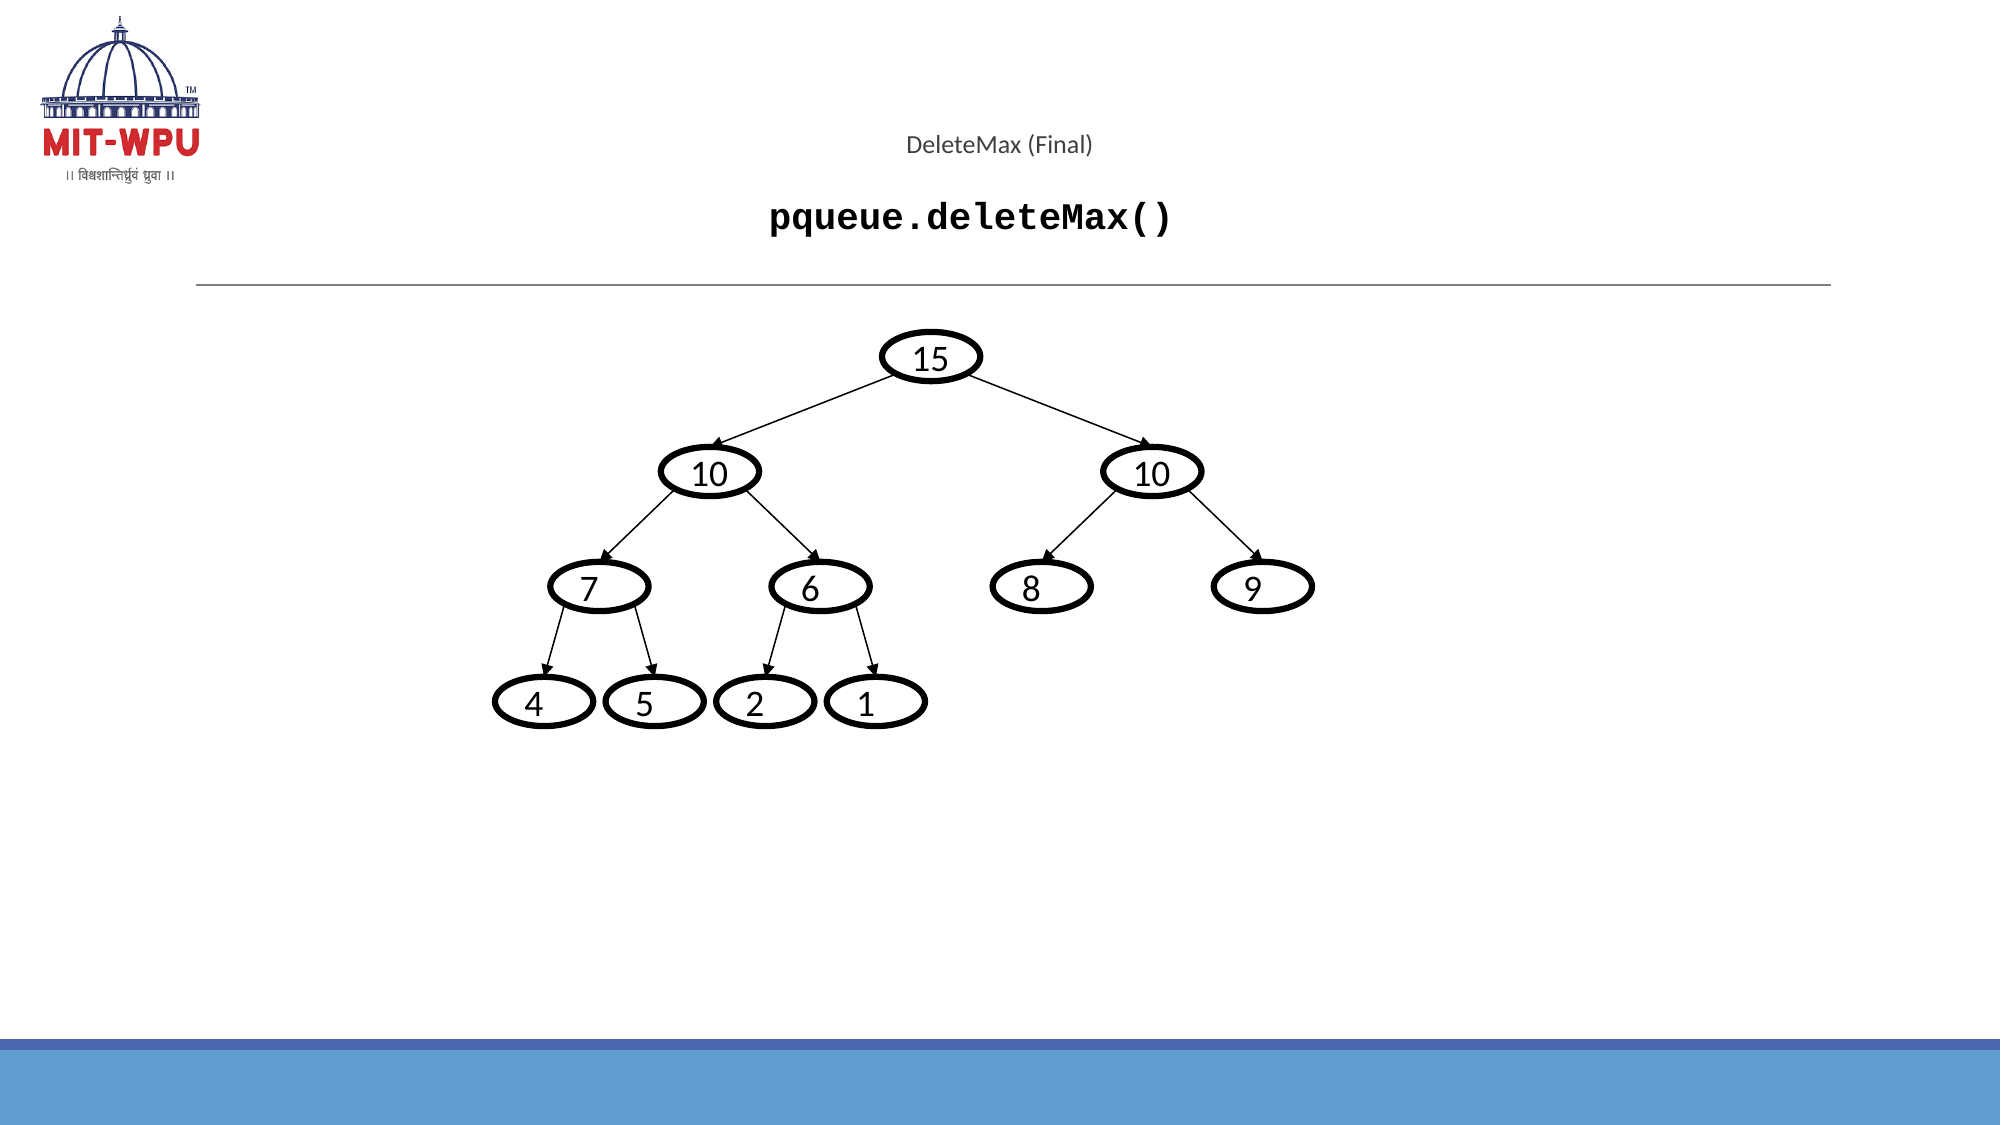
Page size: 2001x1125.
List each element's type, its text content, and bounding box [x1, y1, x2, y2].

text_box pqueue.deleteMax() [753, 184, 1192, 245]
picture [40, 16, 220, 185]
title DeleteMax (Final) [223, 123, 1850, 167]
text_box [494, 331, 1313, 727]
